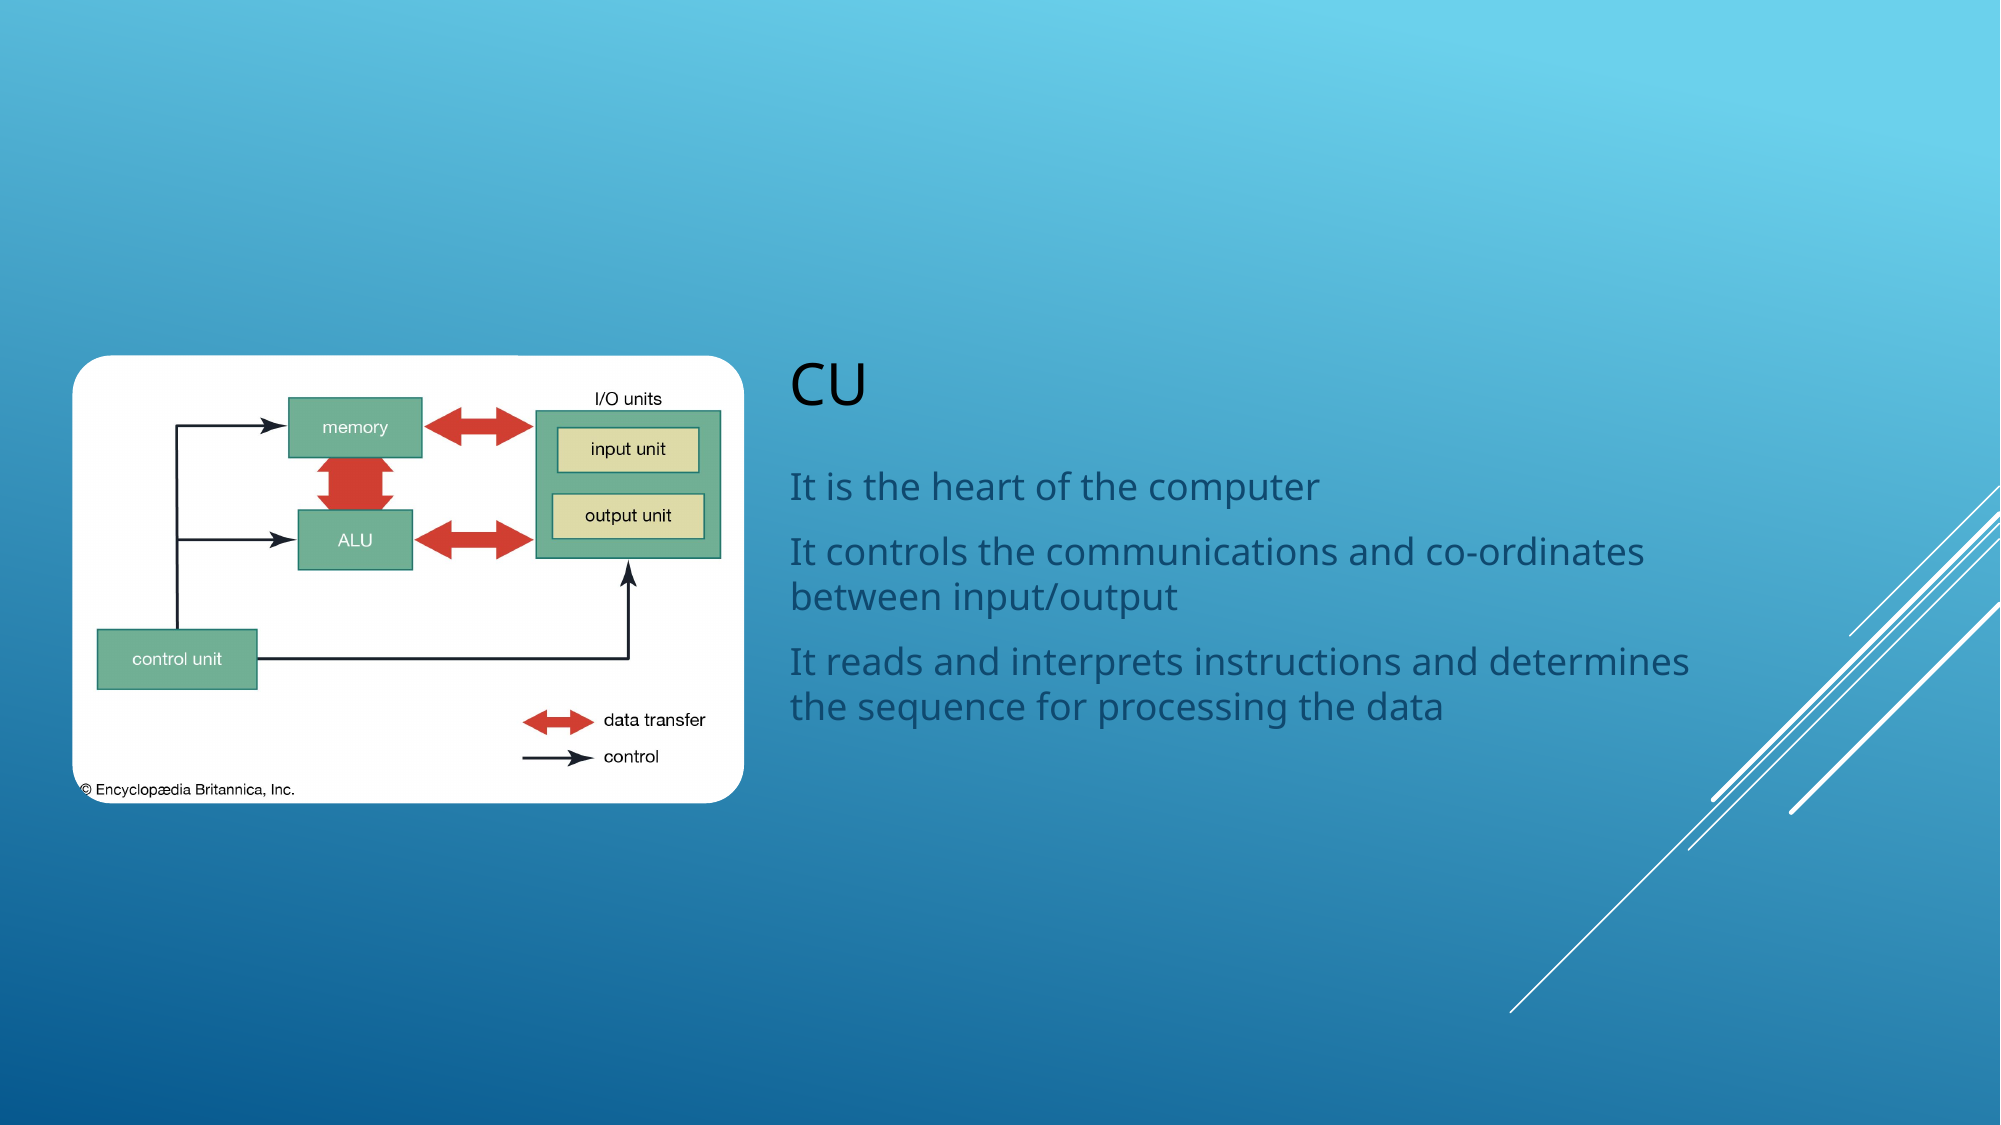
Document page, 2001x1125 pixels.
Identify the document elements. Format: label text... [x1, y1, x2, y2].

title cu [774, 237, 1763, 425]
list It is the heart of the computer It controls the communications and co-ordinates between input/output It reads and interprets instructions and determines the sequence for processing the data [774, 455, 1763, 792]
picture [72, 355, 745, 804]
